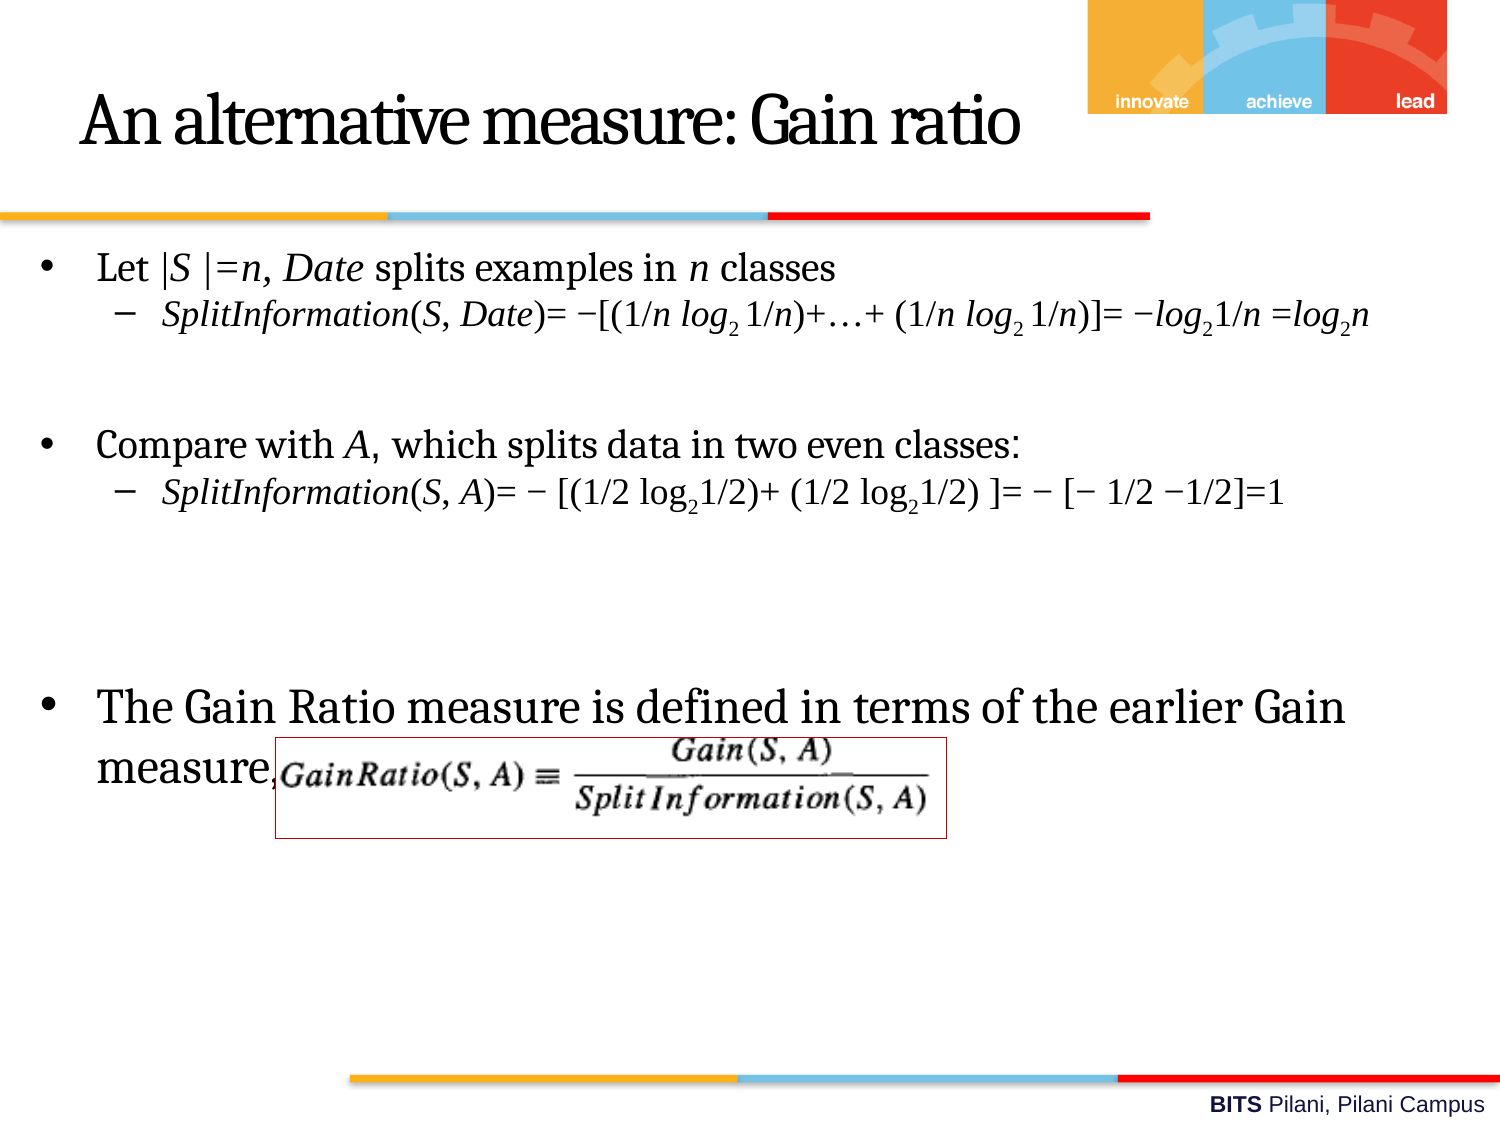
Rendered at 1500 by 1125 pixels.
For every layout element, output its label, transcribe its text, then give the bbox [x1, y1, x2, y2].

picture [1087, 0, 1448, 114]
picture [274, 737, 947, 839]
title An alternative measure: Gain ratio [64, 45, 1425, 185]
list Let |S |=n, Date splits examples in n classes SplitInformation(S, Date)= −[(1/n log2 1/n)+…+ (1/n log2 1/n)]= −log21/n =log2n Compare with A, which splits data in two even classes: SplitInformation(S, A)= − [(1/2 log21/2)+ (1/2 log21/2) ]= − [− 1/2 −1/2]=1 The Gain Ratio measure is defined in terms of the earlier Gain measure, as well as this Splitlnfomation [24, 237, 1425, 980]
